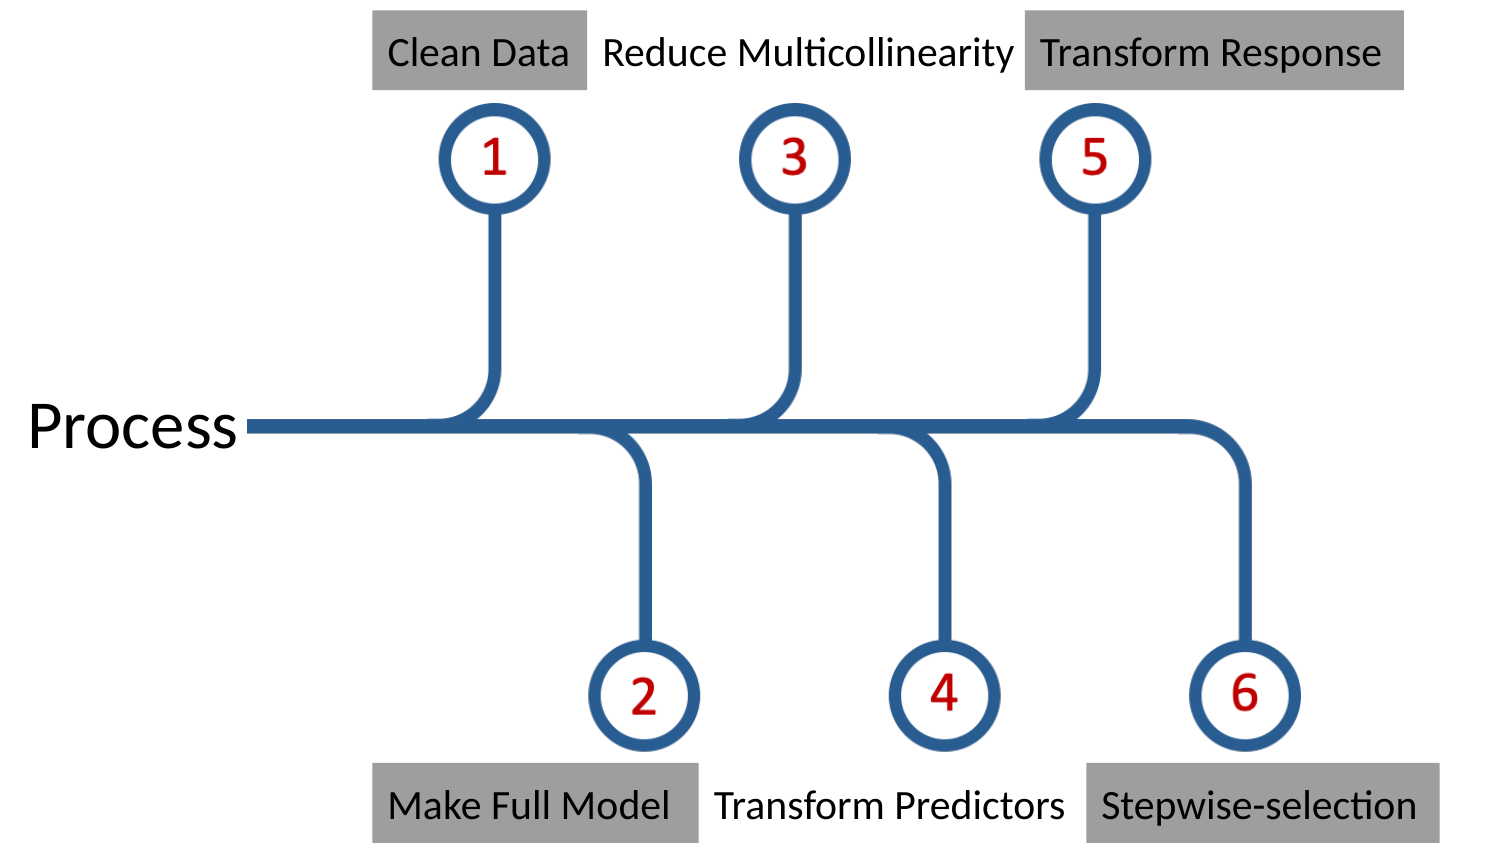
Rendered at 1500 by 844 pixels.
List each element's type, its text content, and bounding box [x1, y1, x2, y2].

text_box Reduce Multicollinearity [587, 10, 1024, 91]
text_box Process [0, 365, 241, 478]
picture [246, 103, 1301, 766]
text_box Transform Response [1024, 10, 1404, 91]
text_box Stepwise-selection [1086, 762, 1440, 843]
text_box Make Full Model [372, 774, 698, 843]
text_box Transform Predictors [698, 774, 1086, 843]
text_box Clean Data [372, 10, 587, 91]
